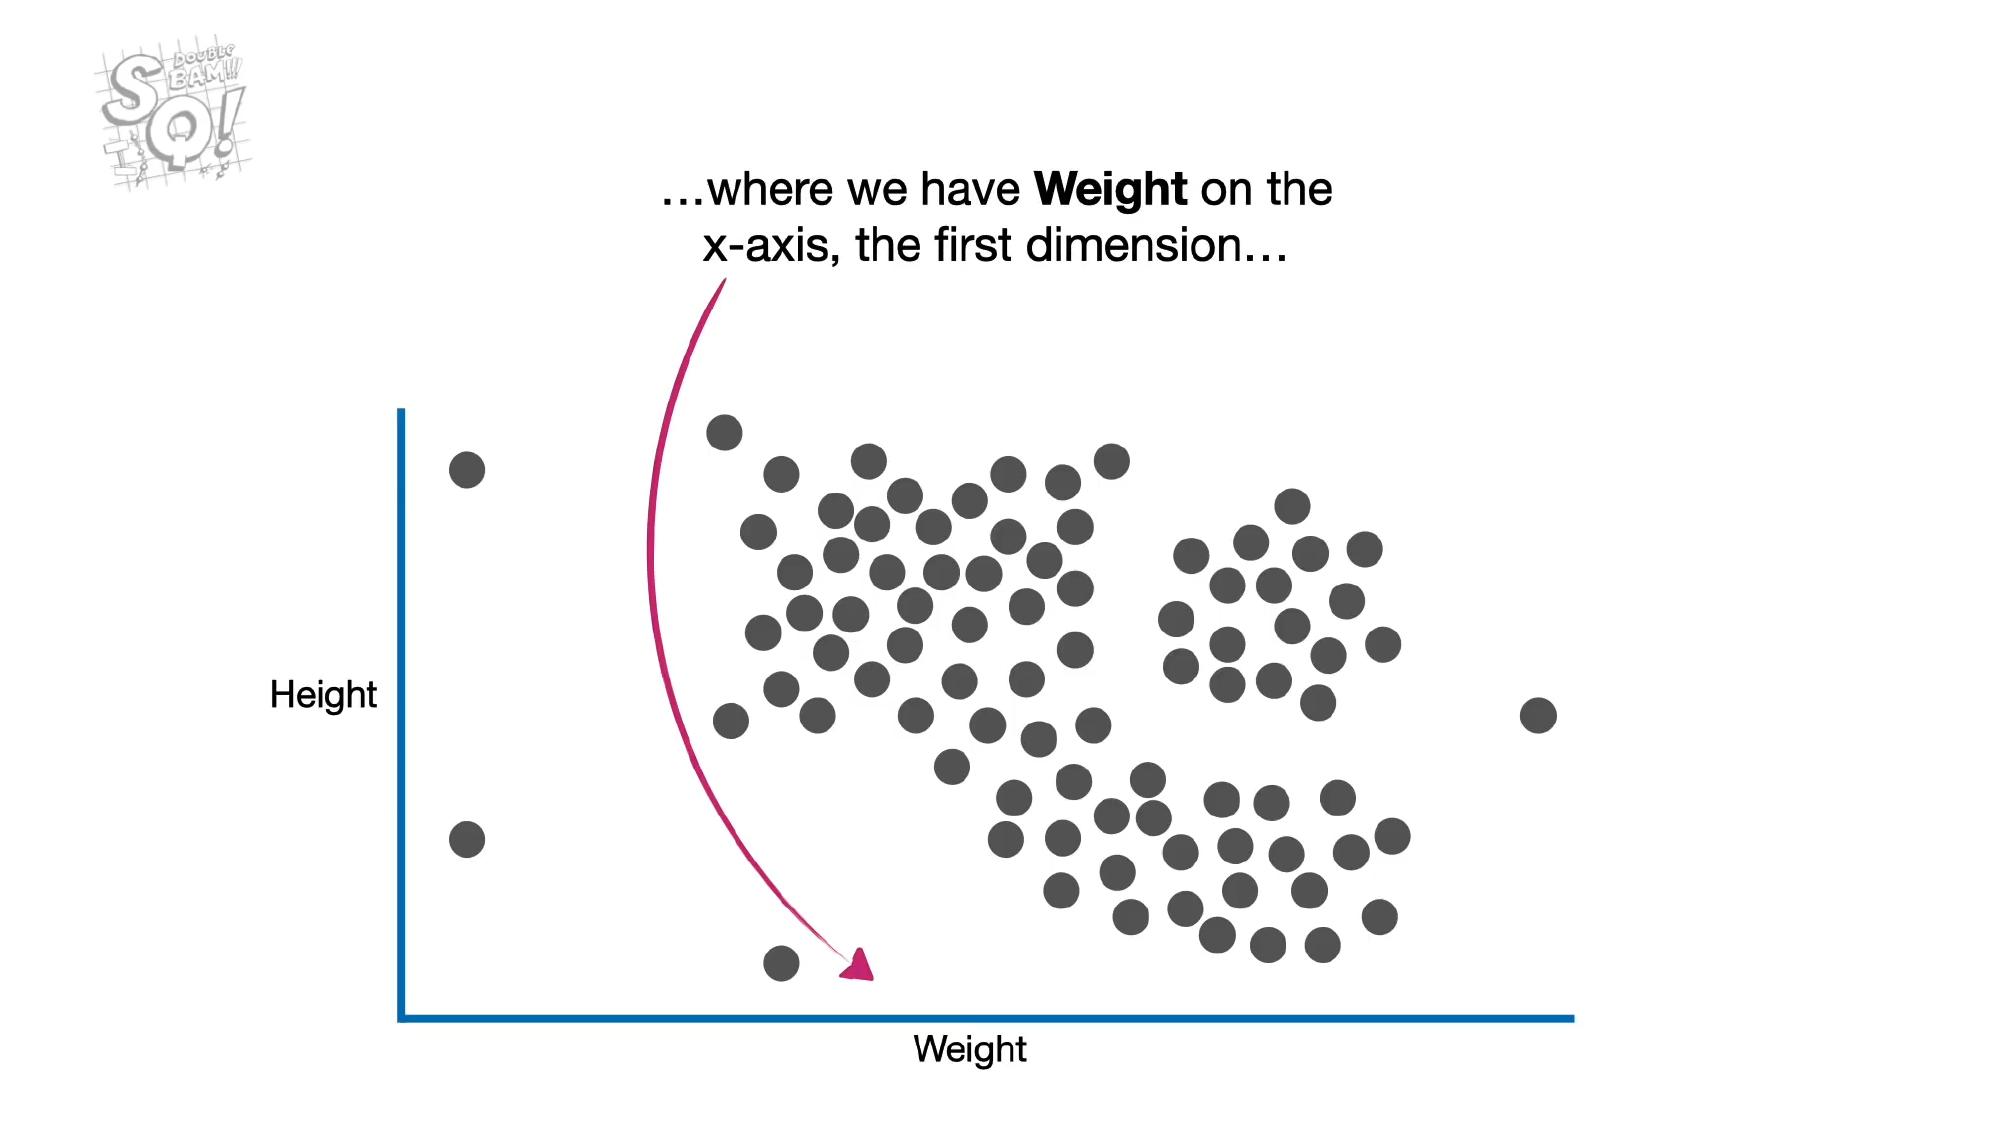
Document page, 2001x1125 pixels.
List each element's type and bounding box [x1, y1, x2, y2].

list [94, 34, 1973, 1091]
